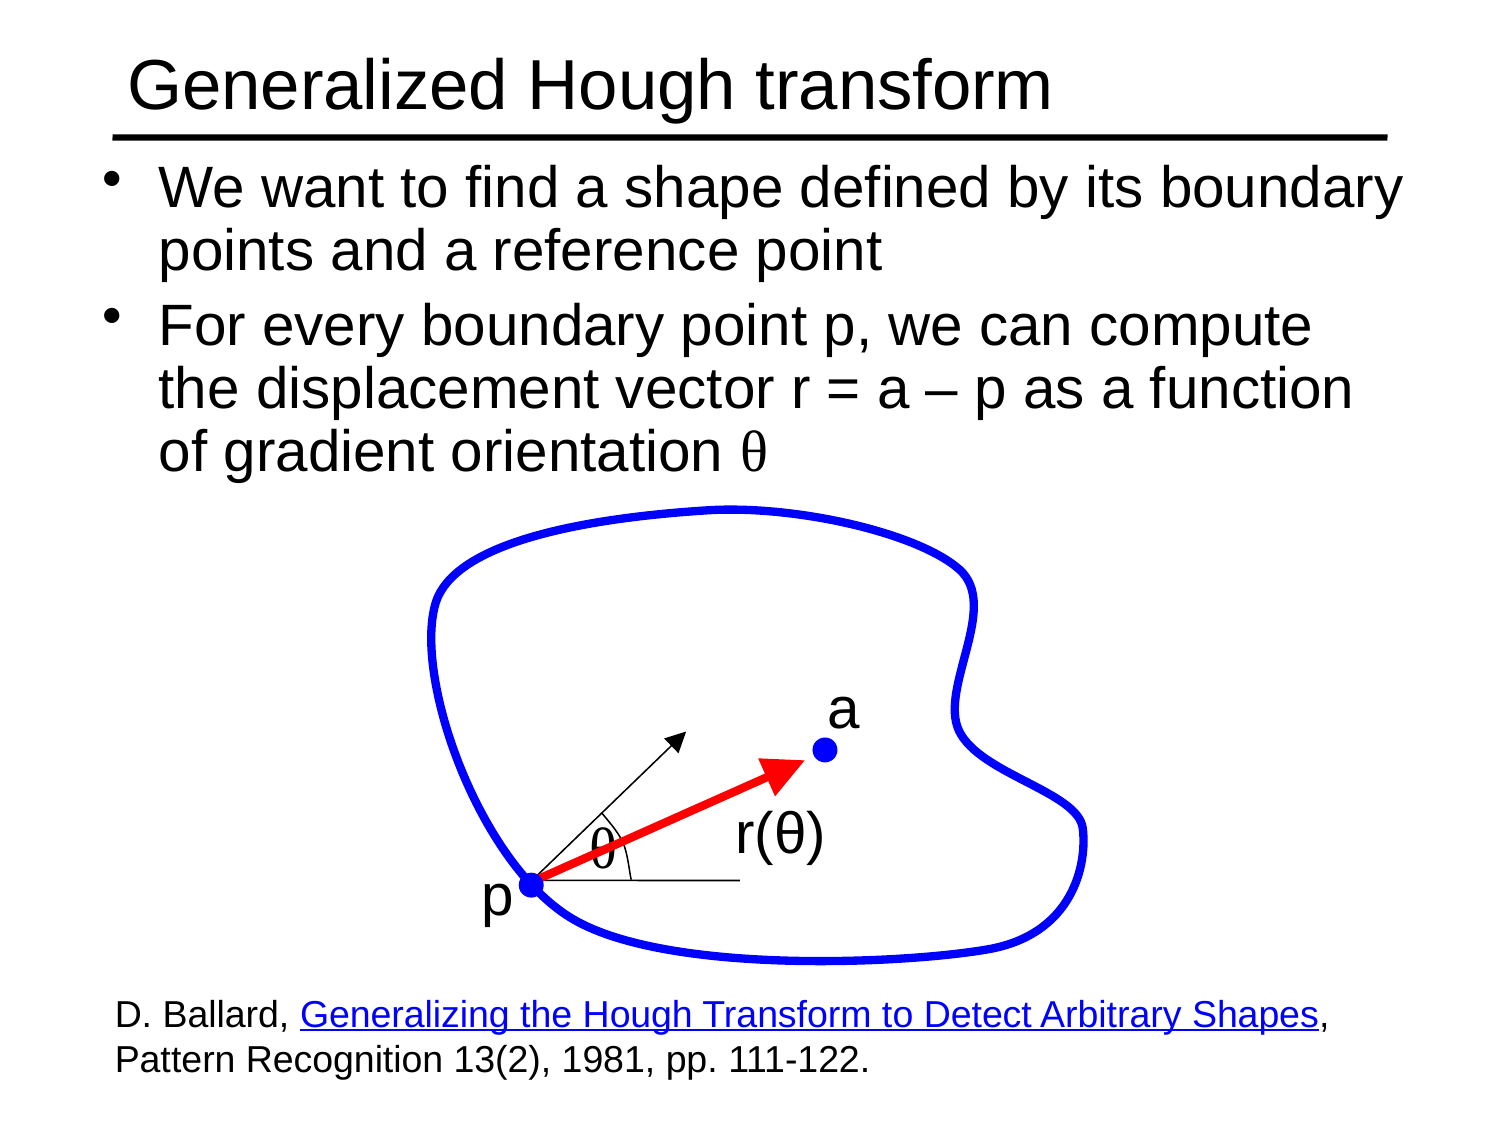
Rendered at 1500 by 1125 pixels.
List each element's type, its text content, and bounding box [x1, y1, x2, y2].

text_box p [466, 849, 538, 935]
text_box [518, 872, 544, 898]
text_box [431, 509, 1084, 962]
title Generalized Hough transform [112, 12, 1388, 149]
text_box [535, 760, 850, 881]
list We want to find a shape defined by its boundary points and a reference point For every boundary point p, we can compute the displacement vector r = a – p as a function of gradient orientation θ [87, 149, 1425, 500]
text_box D. Ballard, Generalizing the Hough Transform to Detect Arbitrary Shapes, Pattern Recognition 13(2), 1981, pp. 111-122. [99, 982, 1425, 1087]
